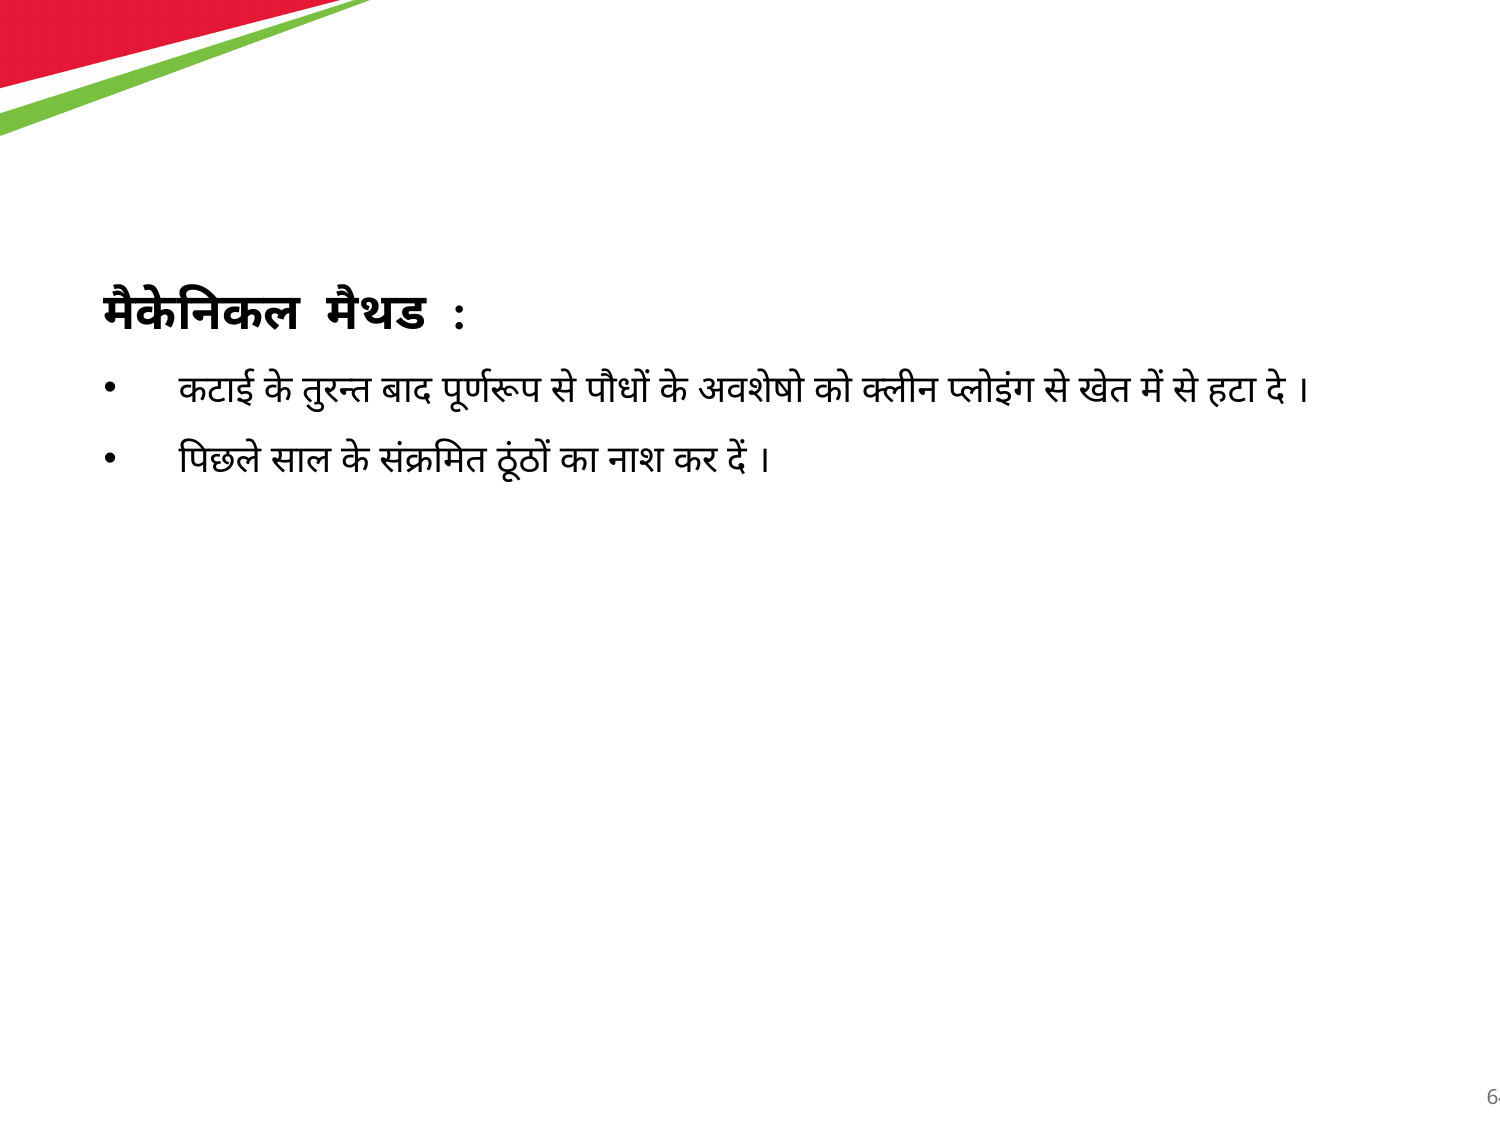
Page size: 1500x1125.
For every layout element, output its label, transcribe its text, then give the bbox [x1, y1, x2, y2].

picture [0, 0, 373, 136]
text_box मैकेनिकल मैथड : कटाई के तुरन्त बाद पूर्णरूप से पौधों के अवशेषो को क्लीन प्लोइंग से खेत में से हटा दे । पिछले साल के संक्रमित ठूंठों का नाश कर दें । [88, 272, 1446, 557]
